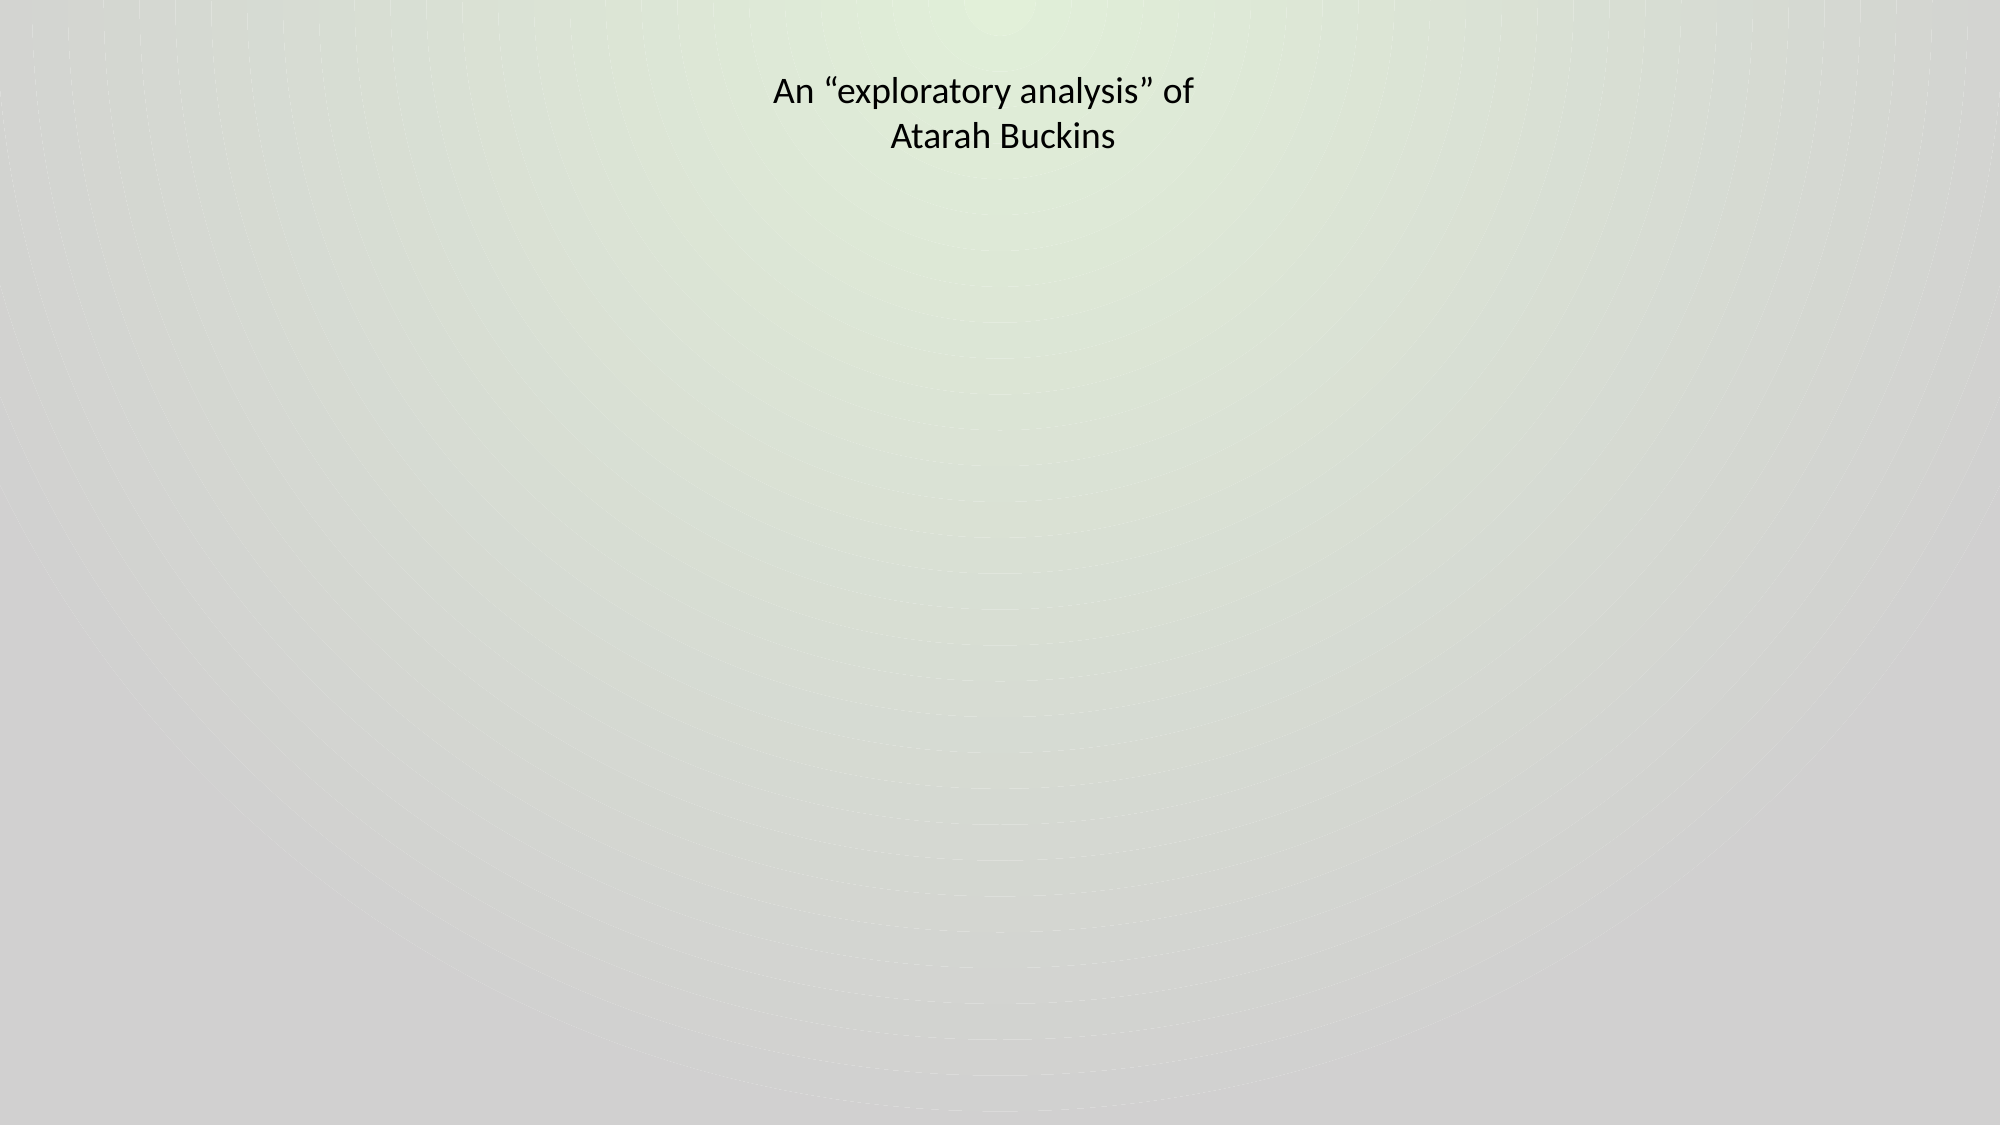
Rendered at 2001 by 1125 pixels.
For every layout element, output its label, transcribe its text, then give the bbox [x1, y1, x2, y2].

text_box An “exploratory analysis” of Atarah Buckins [758, 58, 1248, 163]
